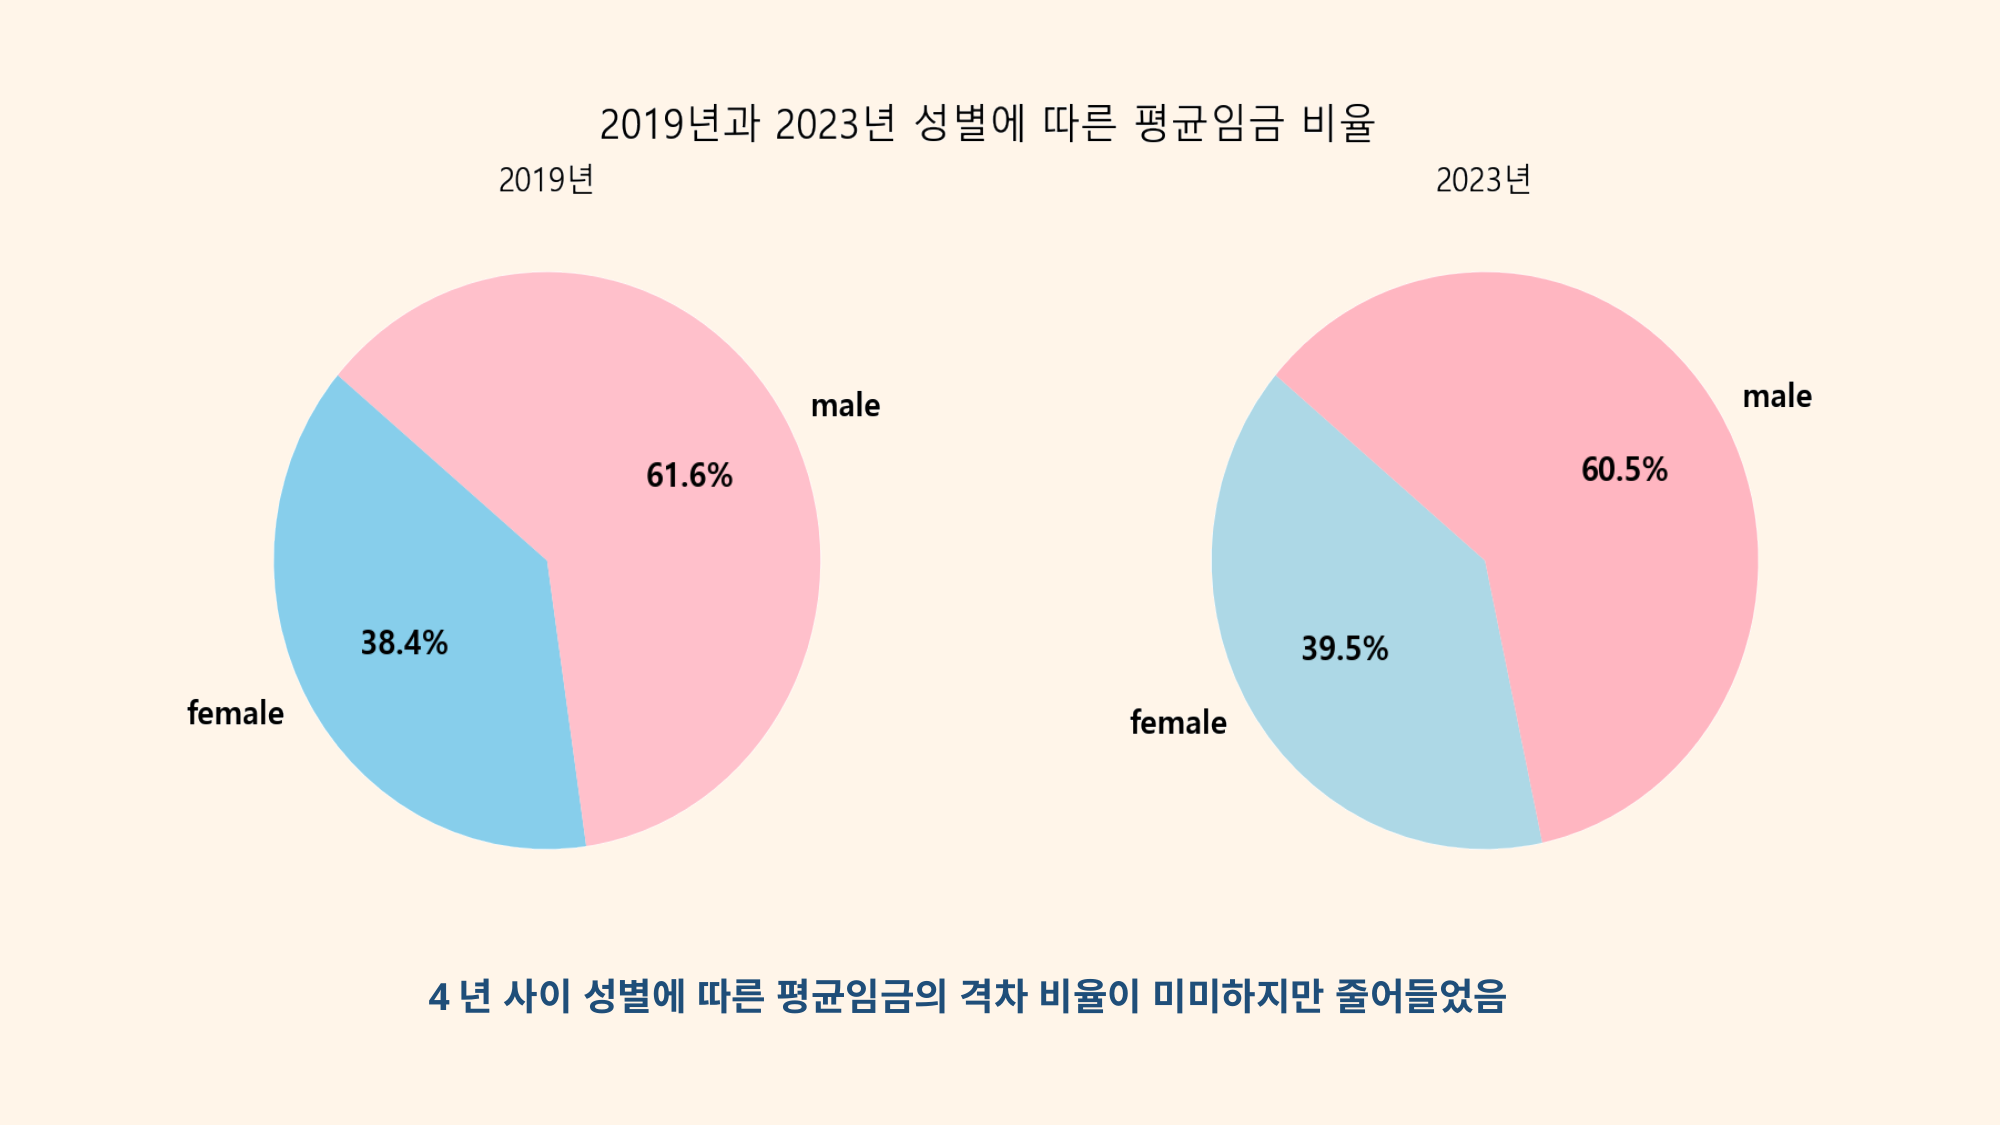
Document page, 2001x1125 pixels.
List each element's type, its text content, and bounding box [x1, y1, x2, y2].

picture [178, 98, 1822, 857]
text_box 4년 사이 성별에 따른 평균임금의 격차 비율이 미미하지만 줄어들었음 [147, 965, 1791, 1025]
